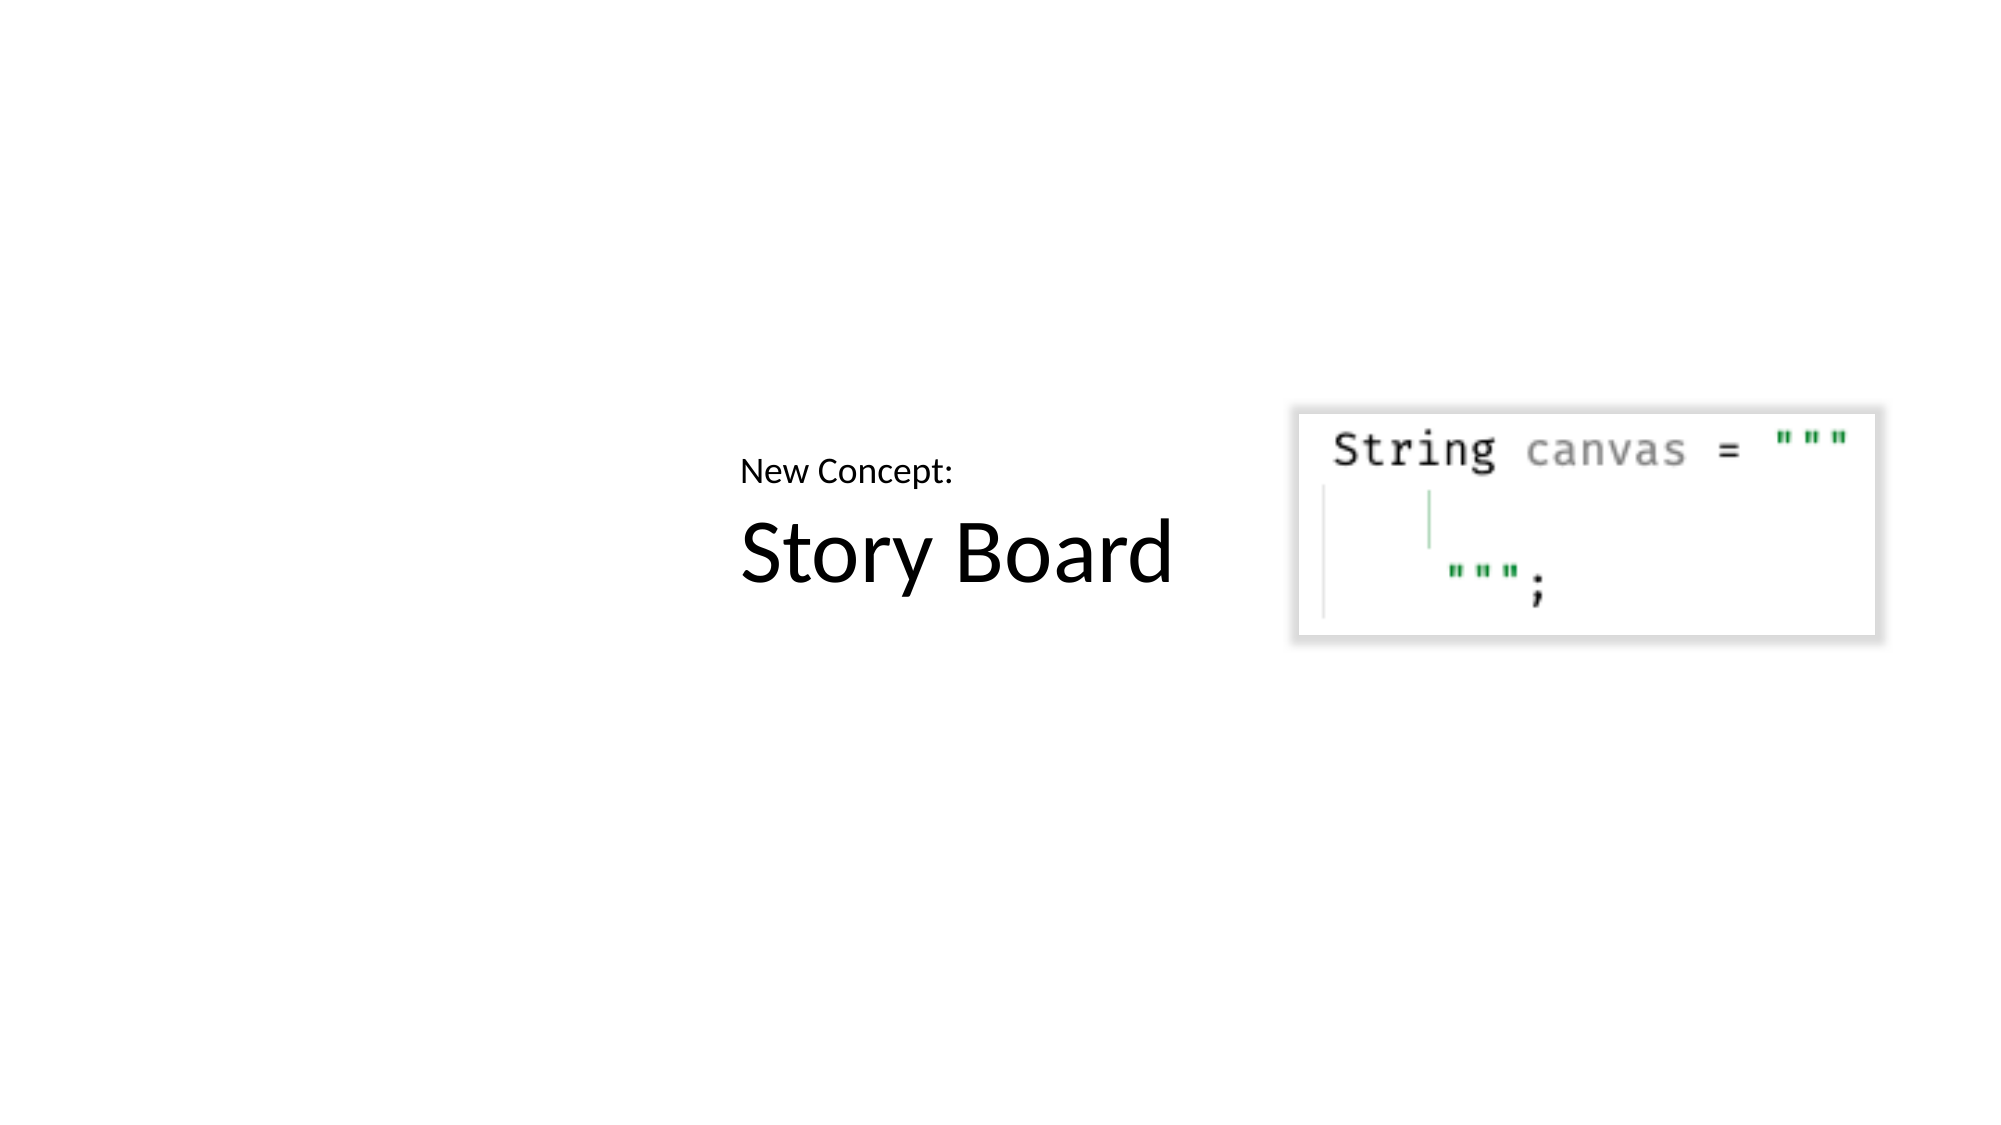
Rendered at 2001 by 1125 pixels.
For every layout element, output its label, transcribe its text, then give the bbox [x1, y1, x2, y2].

text_box New Concept: Story Board [725, 438, 1249, 609]
picture [1298, 413, 1876, 636]
